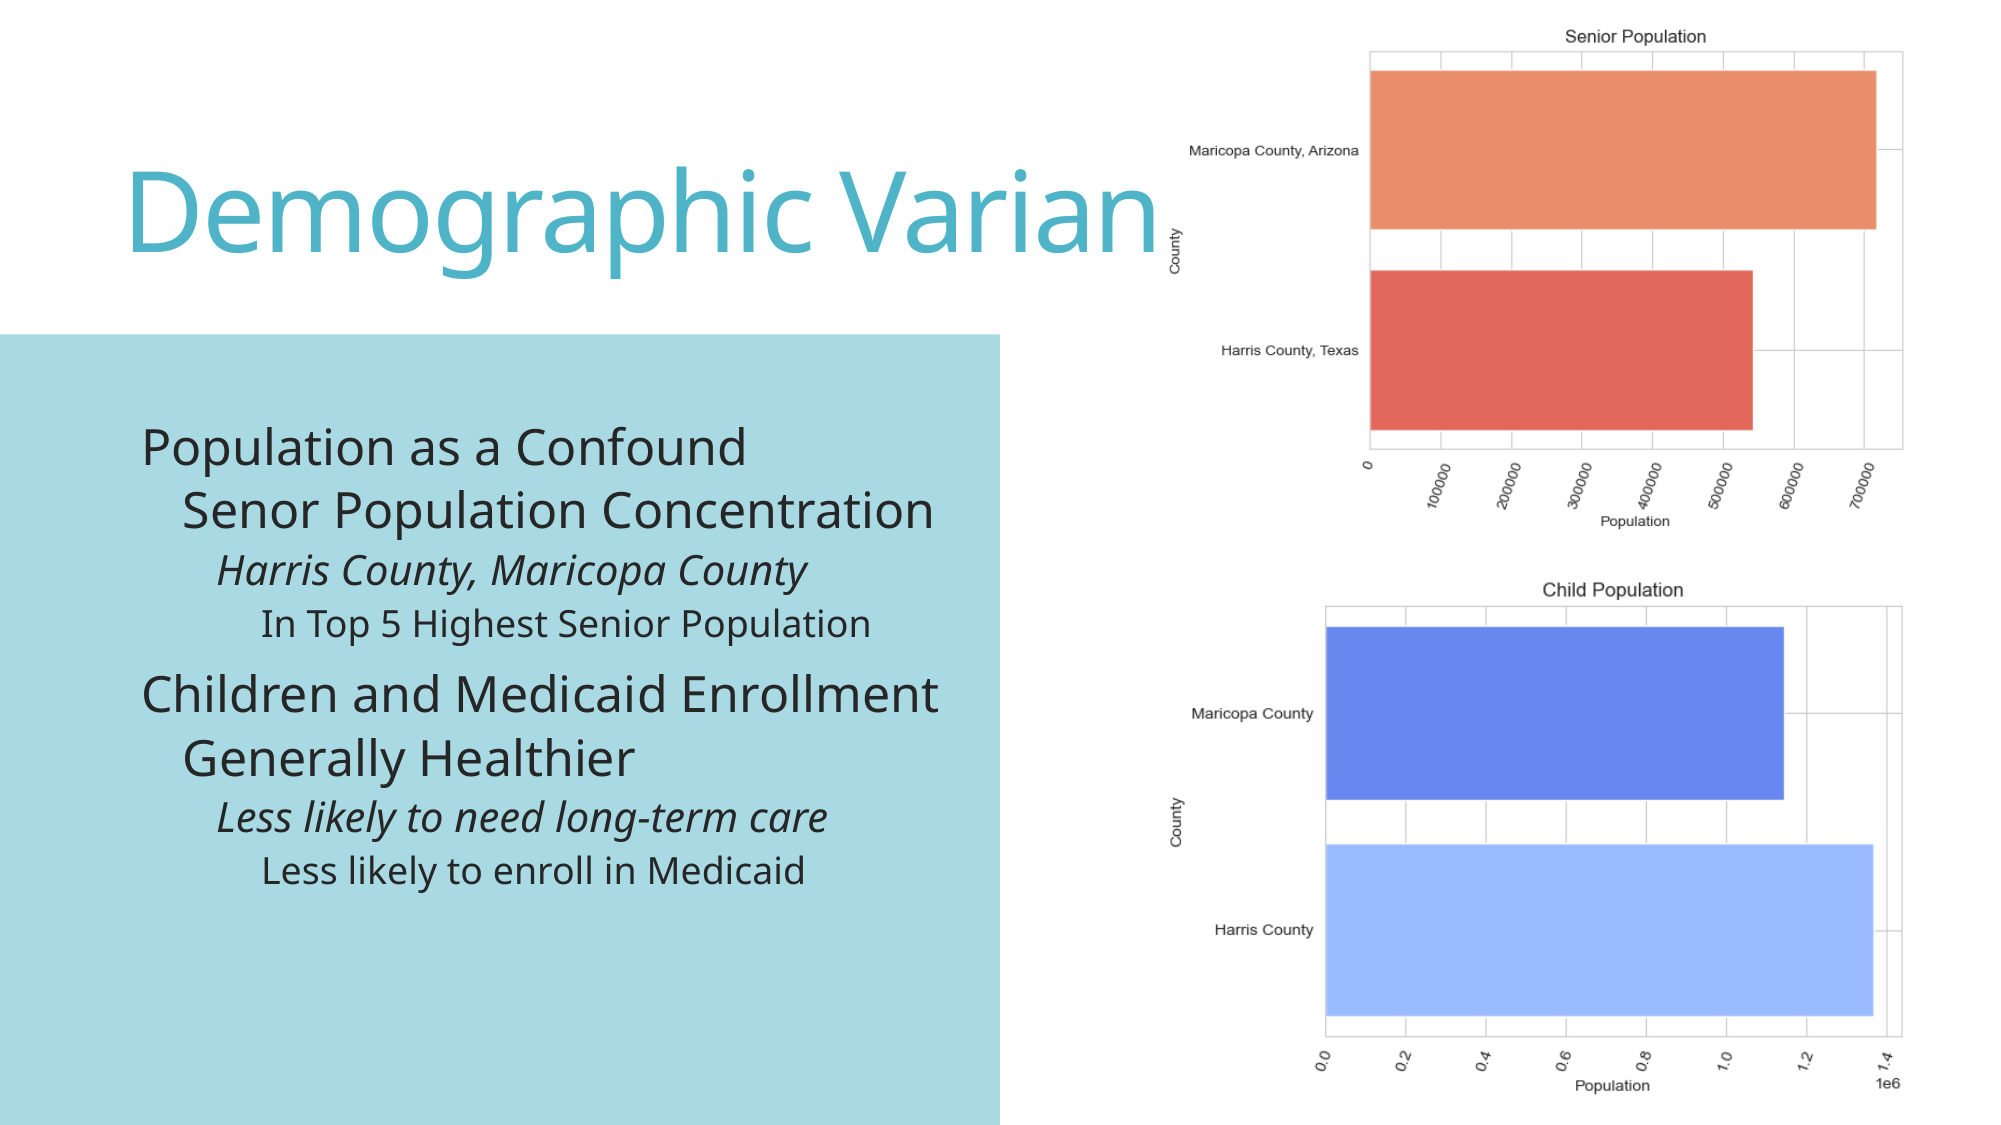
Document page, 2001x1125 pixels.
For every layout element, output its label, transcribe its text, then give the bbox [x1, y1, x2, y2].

picture [1159, 571, 1912, 1106]
picture [1159, 19, 1912, 540]
list Population as a Confound Senor Population Concentration Harris County, Maricopa County In Top 5 Highest Senior Population Children and Medicaid Enrollment Generally Healthier Less likely to need long-term care Less likely to enroll in Medicaid [111, 329, 1876, 948]
text_box [0, 333, 1001, 1125]
title Demographic Variance [107, 81, 1159, 354]
